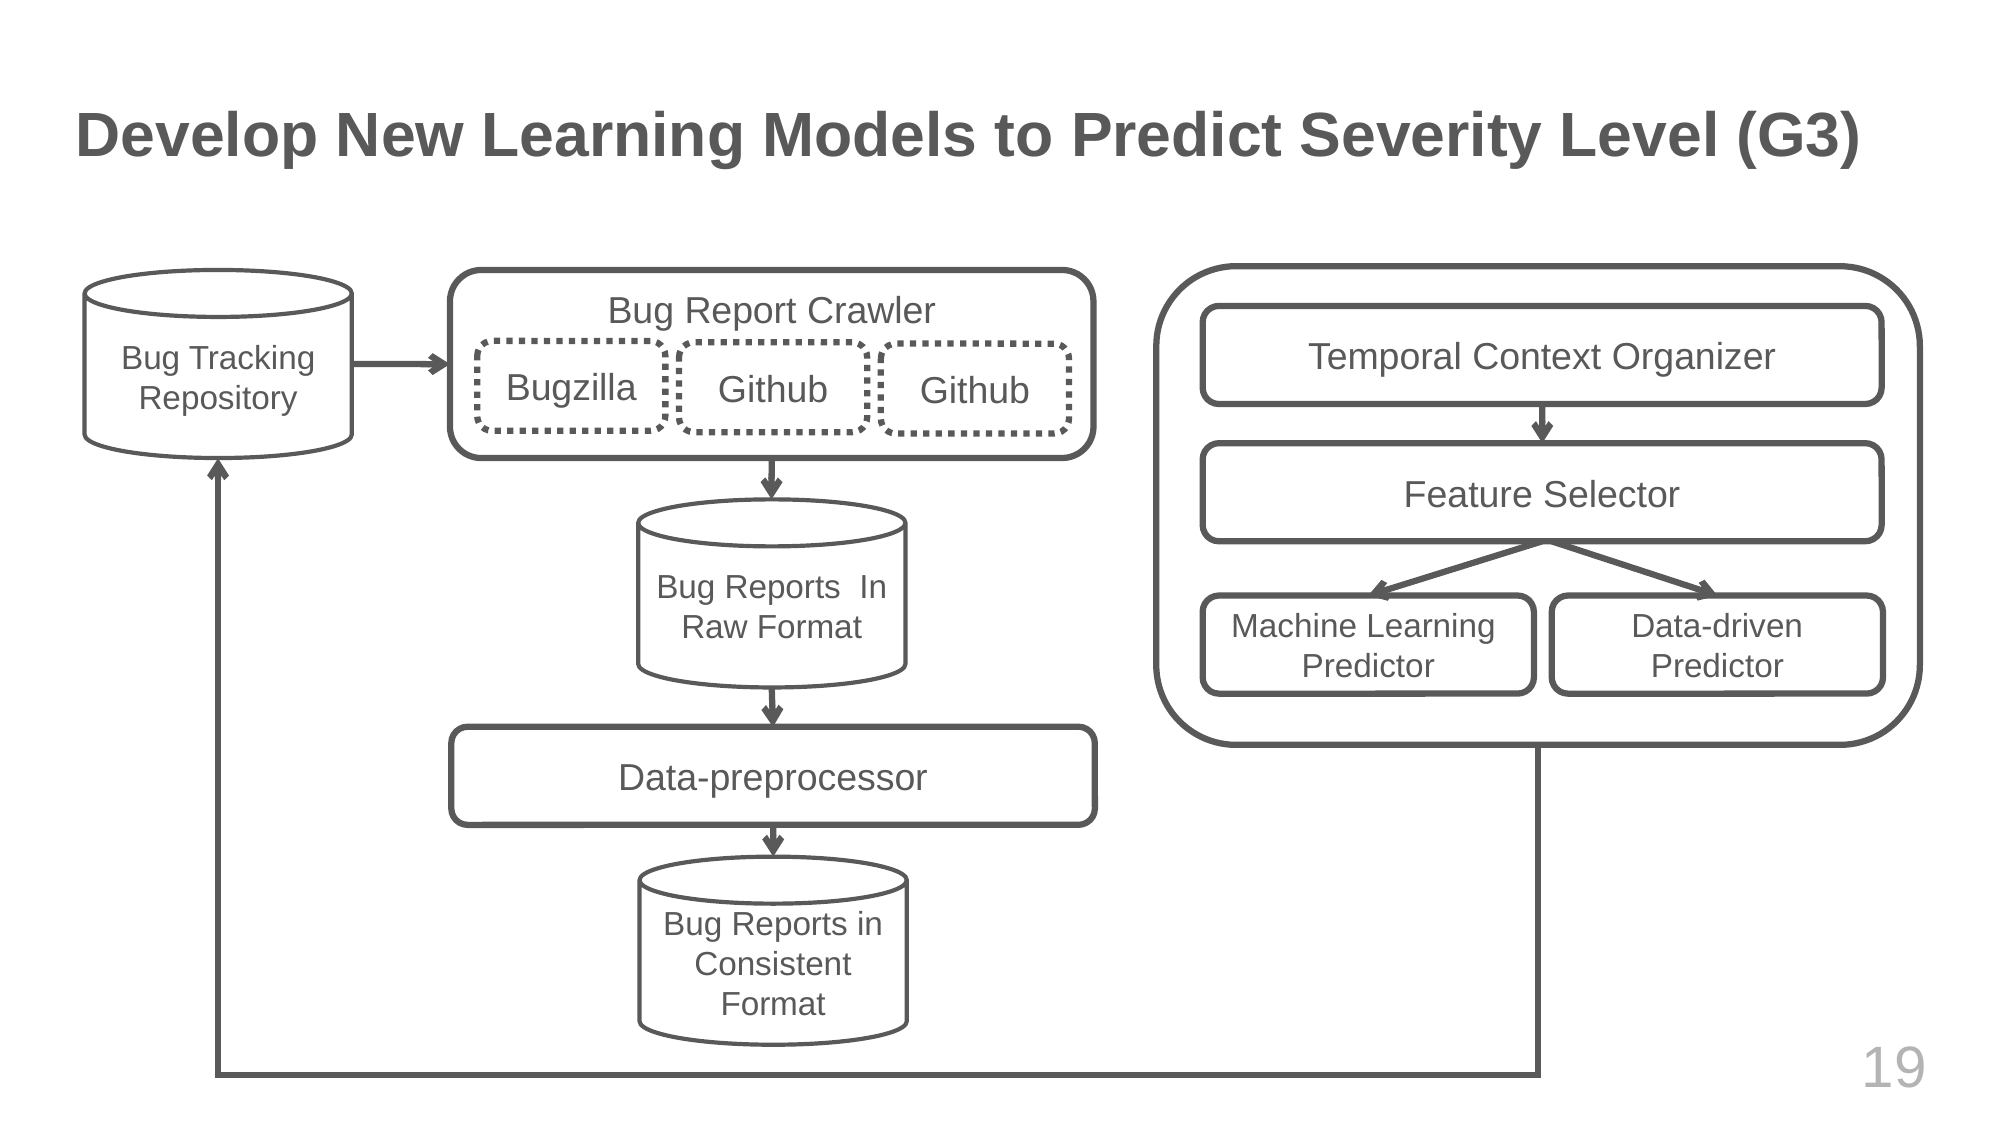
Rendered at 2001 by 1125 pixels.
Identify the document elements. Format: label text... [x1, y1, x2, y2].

text_box [1154, 264, 1922, 747]
text_box [1535, 404, 1550, 444]
text_box [766, 824, 781, 857]
text_box Feature Selector [1200, 441, 1884, 544]
text_box Bug Report Crawler [447, 267, 1096, 461]
text_box Data-preprocessor [449, 724, 1097, 827]
text_box Develop New Learning Models to Predict Severity Level (G3) [61, 59, 1977, 214]
text_box Distribution by Sampling Method Category [641, 502, 902, 544]
text_box Distribution by Statistical Test [643, 859, 904, 901]
text_box [765, 687, 780, 727]
text_box [351, 356, 450, 372]
text_box Github [878, 341, 1072, 436]
text_box [764, 458, 779, 500]
text_box <number> [1785, 1034, 1942, 1095]
text_box [1551, 540, 1718, 599]
text_box Machine Learning Predictor [1200, 593, 1537, 696]
text_box Data-driven Predictor [1549, 593, 1886, 696]
text_box [210, 458, 1539, 1076]
text_box <number> [88, 273, 349, 314]
text_box Bug Reports in Consistent Format [637, 854, 909, 1047]
text_box Temporal Context Organizer [1200, 303, 1884, 407]
text_box Bug Tracking Repository [82, 267, 354, 461]
text_box Bugzilla [475, 338, 668, 433]
text_box Bug Reports In Raw Format [635, 497, 908, 690]
text_box [1368, 540, 1543, 599]
text_box Github [676, 340, 870, 435]
